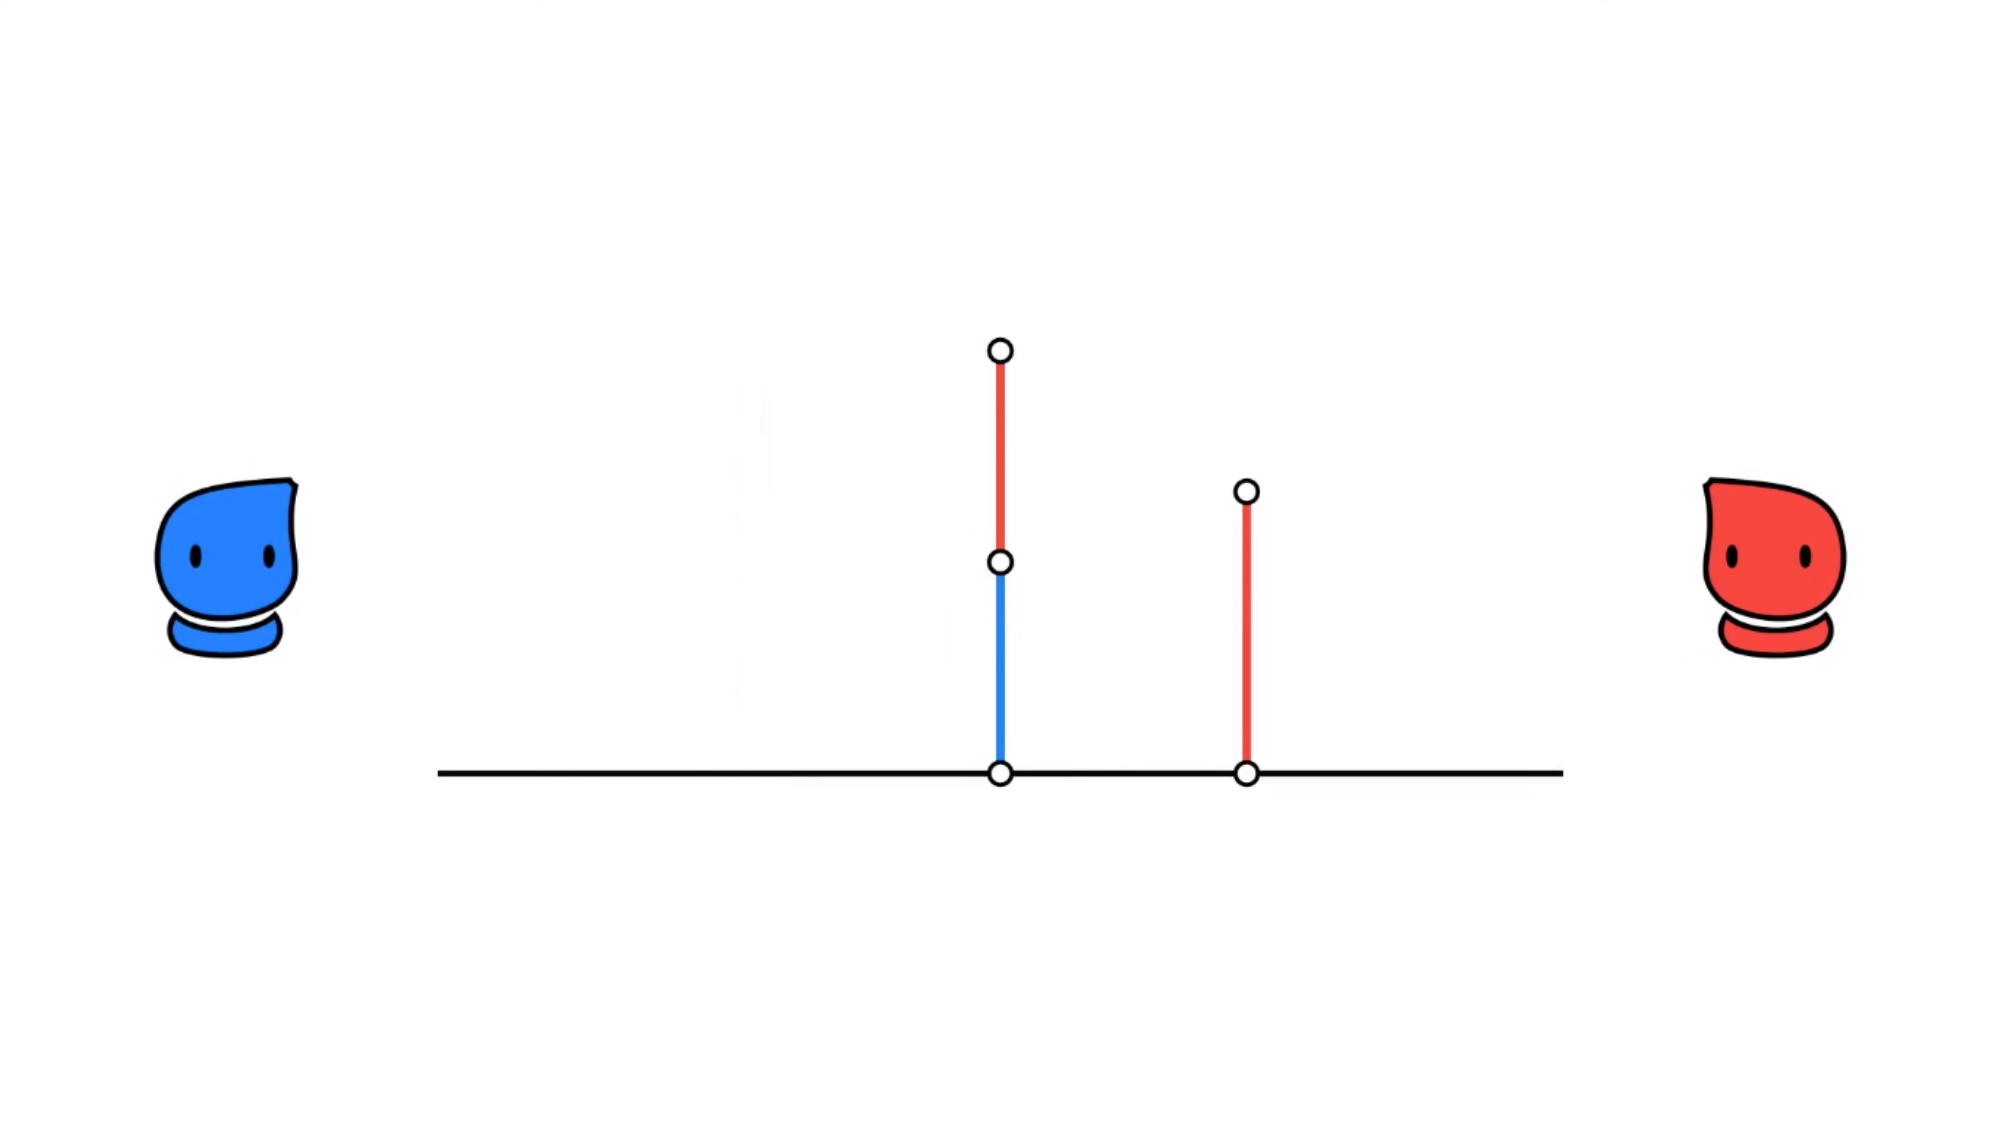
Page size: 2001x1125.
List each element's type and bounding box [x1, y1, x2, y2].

list [0, 0, 2000, 1123]
